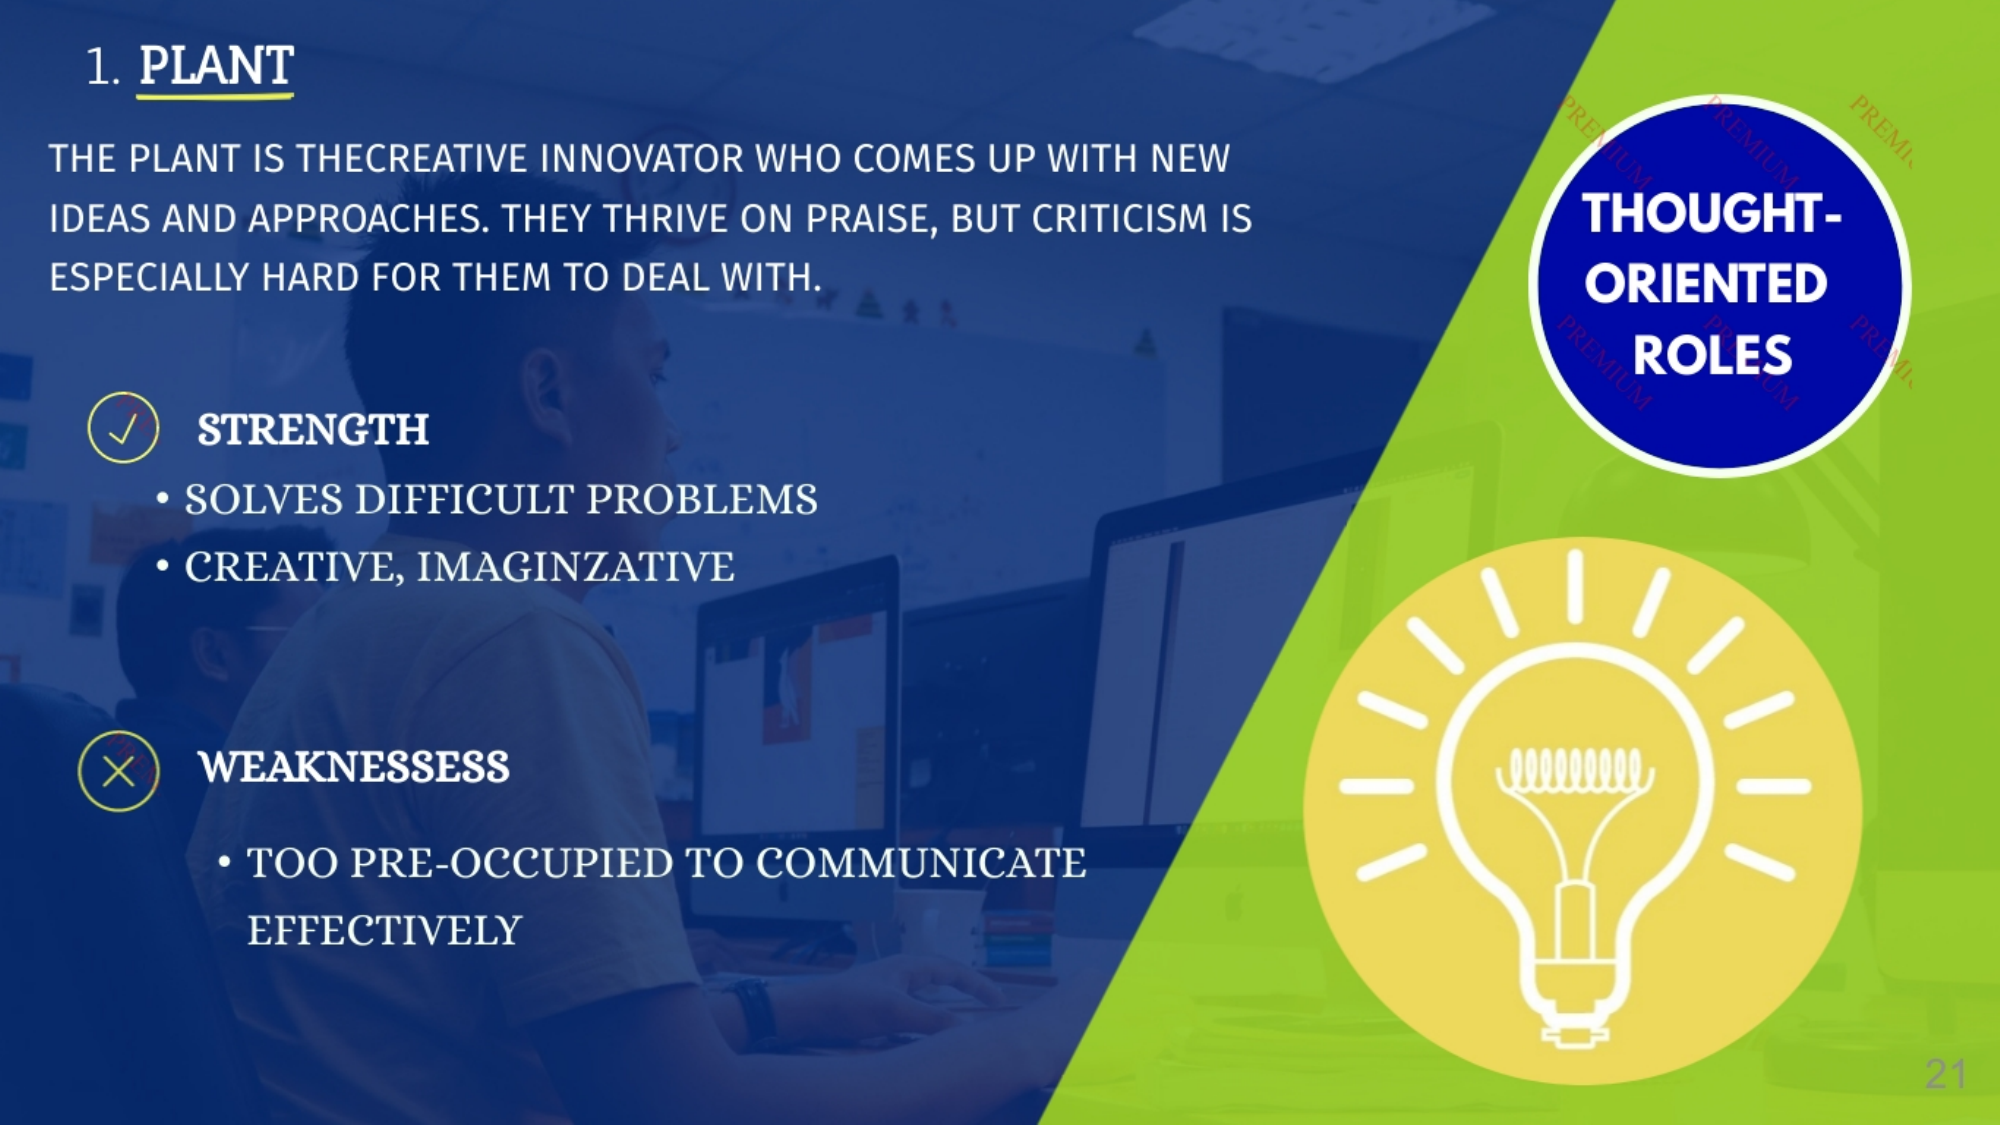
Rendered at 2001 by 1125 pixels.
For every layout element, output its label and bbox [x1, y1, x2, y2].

list [0, 0, 2000, 1125]
